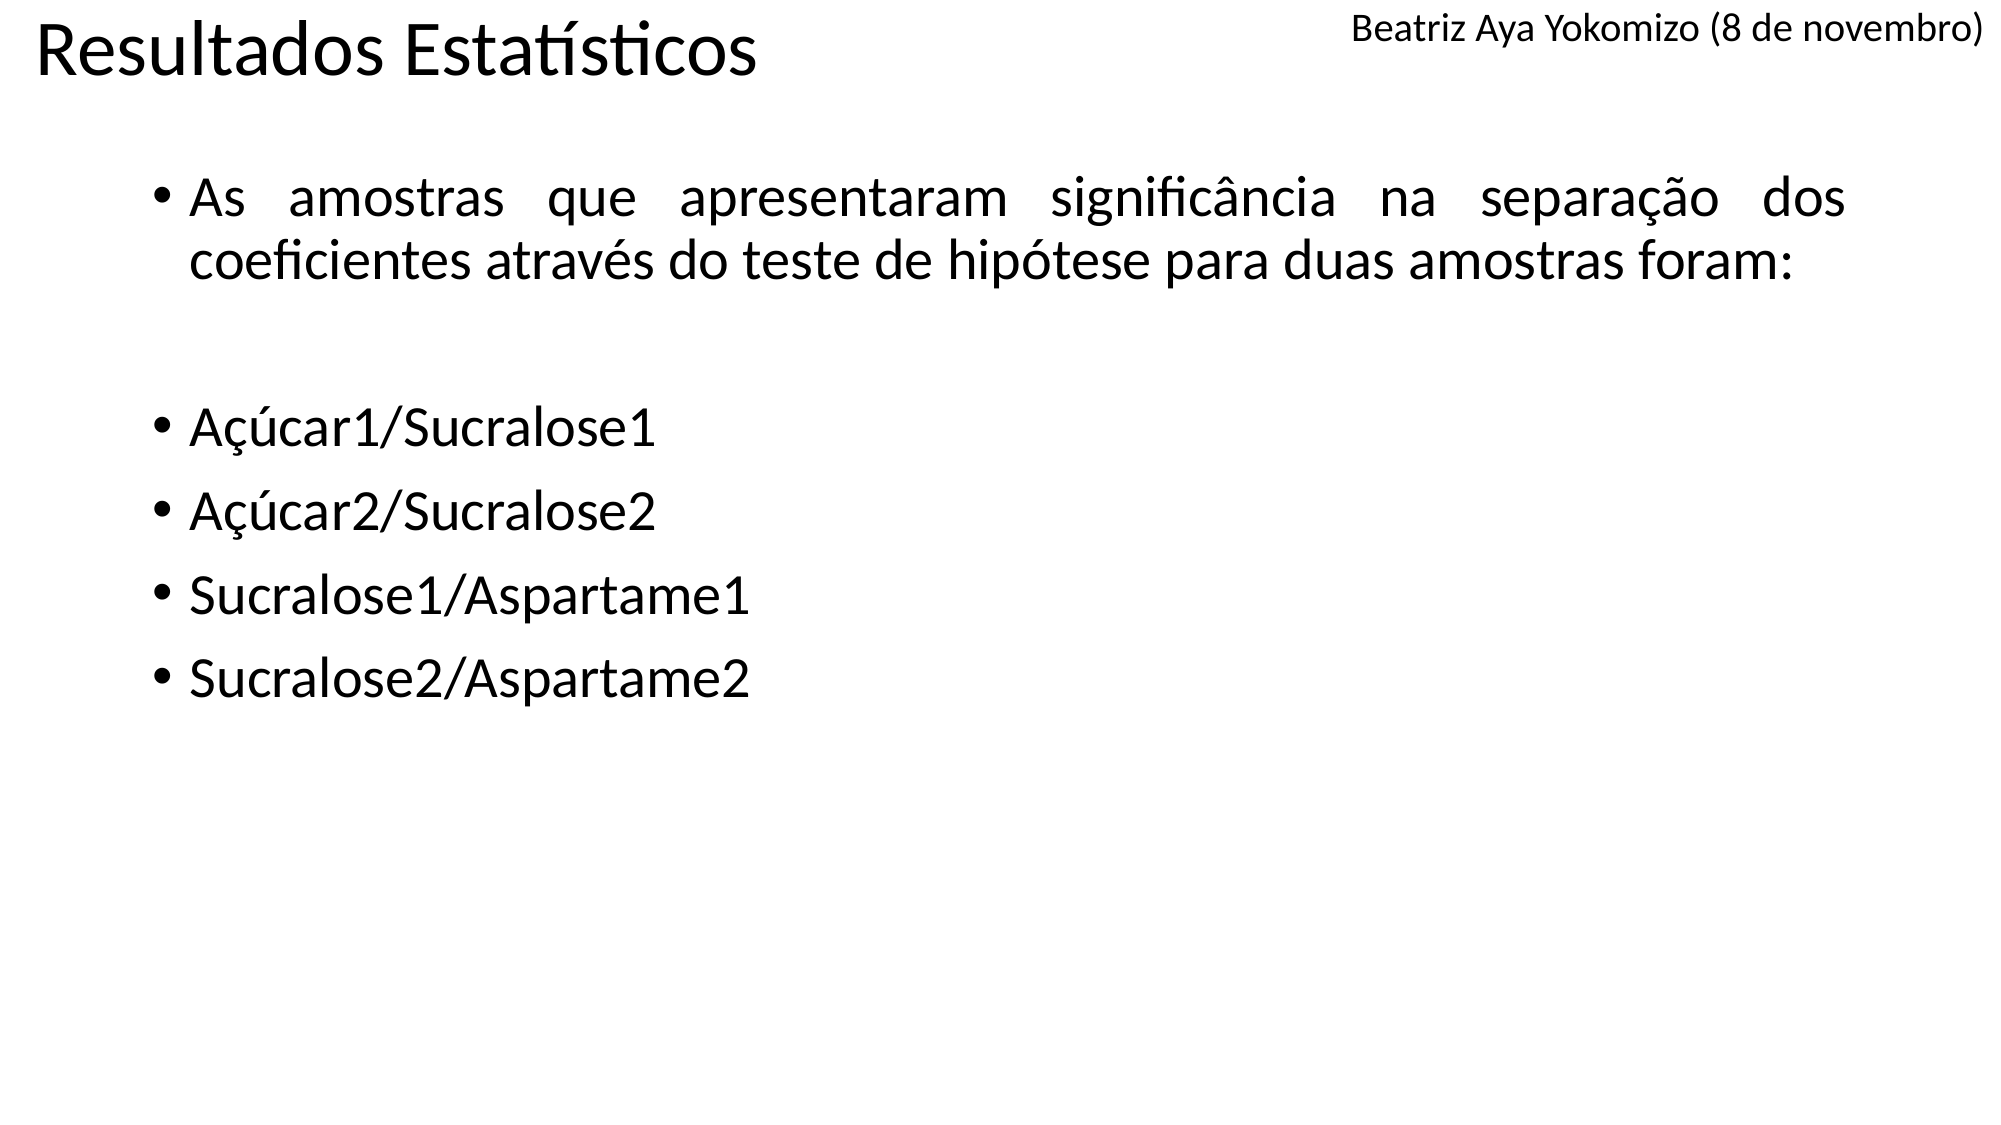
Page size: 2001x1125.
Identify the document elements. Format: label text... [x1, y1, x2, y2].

title Resultados Estatísticos [20, 0, 1746, 101]
text_box Beatriz Aya Yokomizo (8 de novembro) [83, 0, 2000, 59]
list As amostras que apresentaram significância na separação dos coeficientes através do teste de hipótese para duas amostras foram: Açúcar1/Sucralose1 Açúcar2/Sucralose2 Sucralose1/Aspartame1 Sucralose2/Aspartame2 [137, 158, 1863, 1014]
